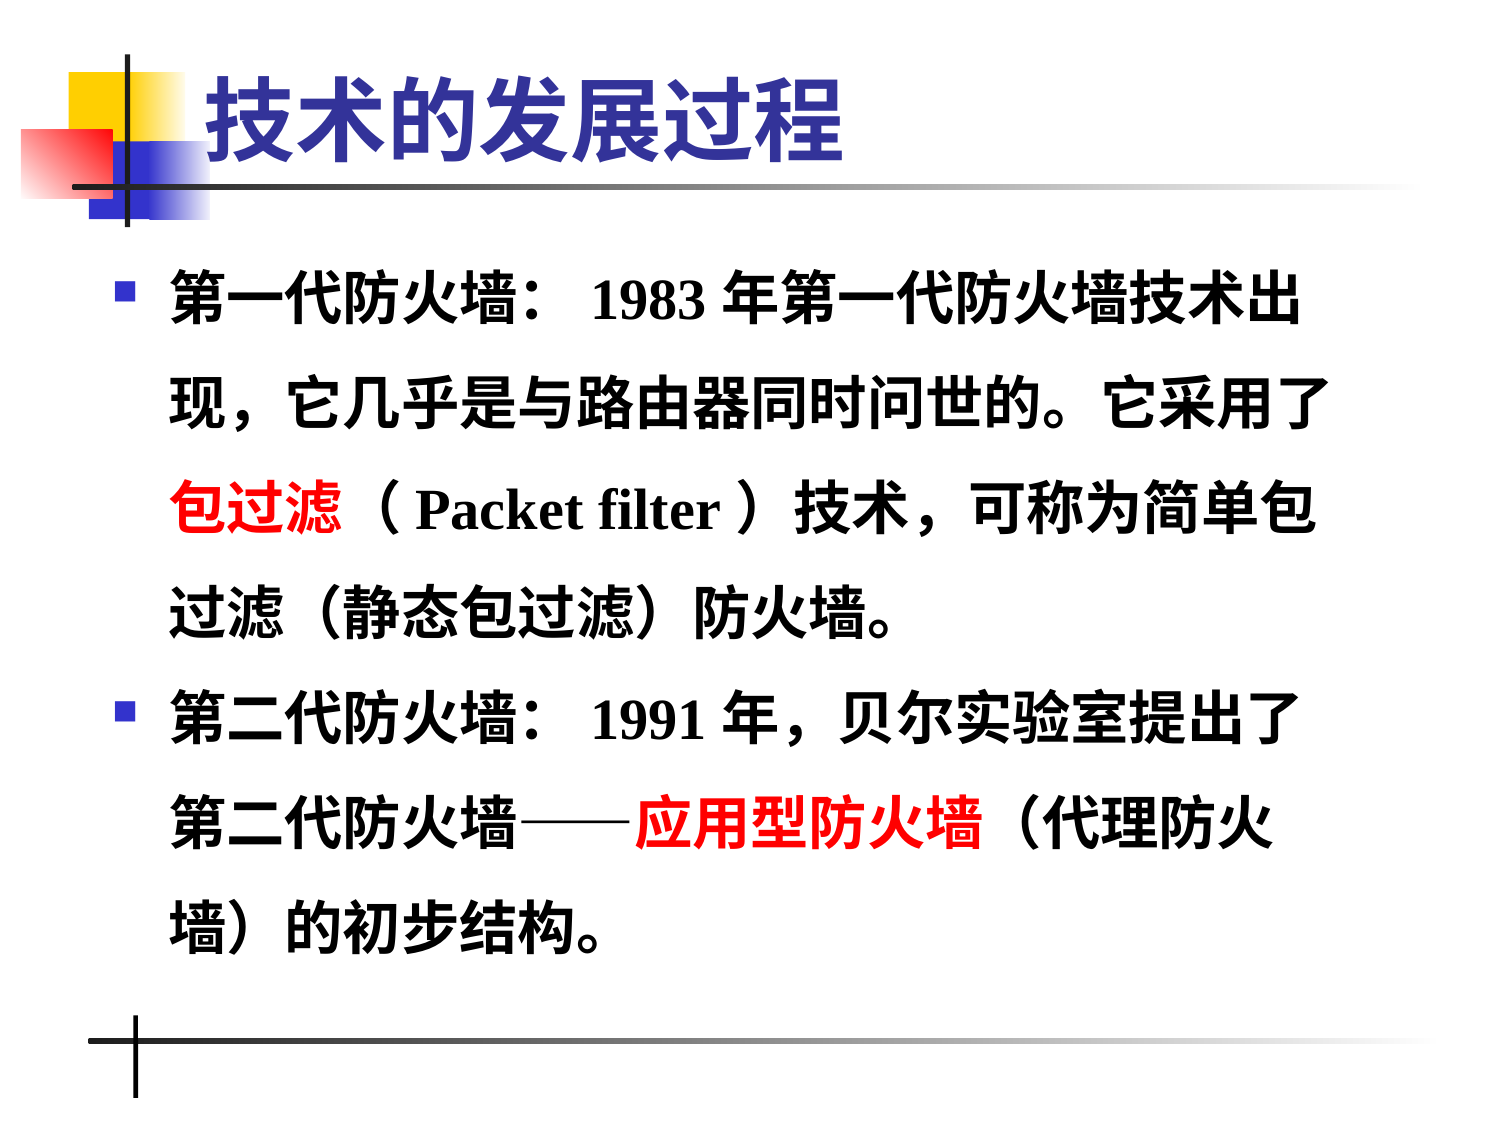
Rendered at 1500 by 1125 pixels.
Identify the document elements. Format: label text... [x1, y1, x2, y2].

title 技术的发展过程 [188, 23, 1468, 181]
list 第一代防火墙：1983年第一代防火墙技术出现，它几乎是与路由器同时问世的。它采用了包过滤（Packet filter）技术，可称为简单包过滤（静态包过滤）防火墙。 第二代防火墙：1991年，贝尔实验室提出了第二代防火墙——应用型防火墙（代理防火墙）的初步结构。 [96, 218, 1373, 996]
